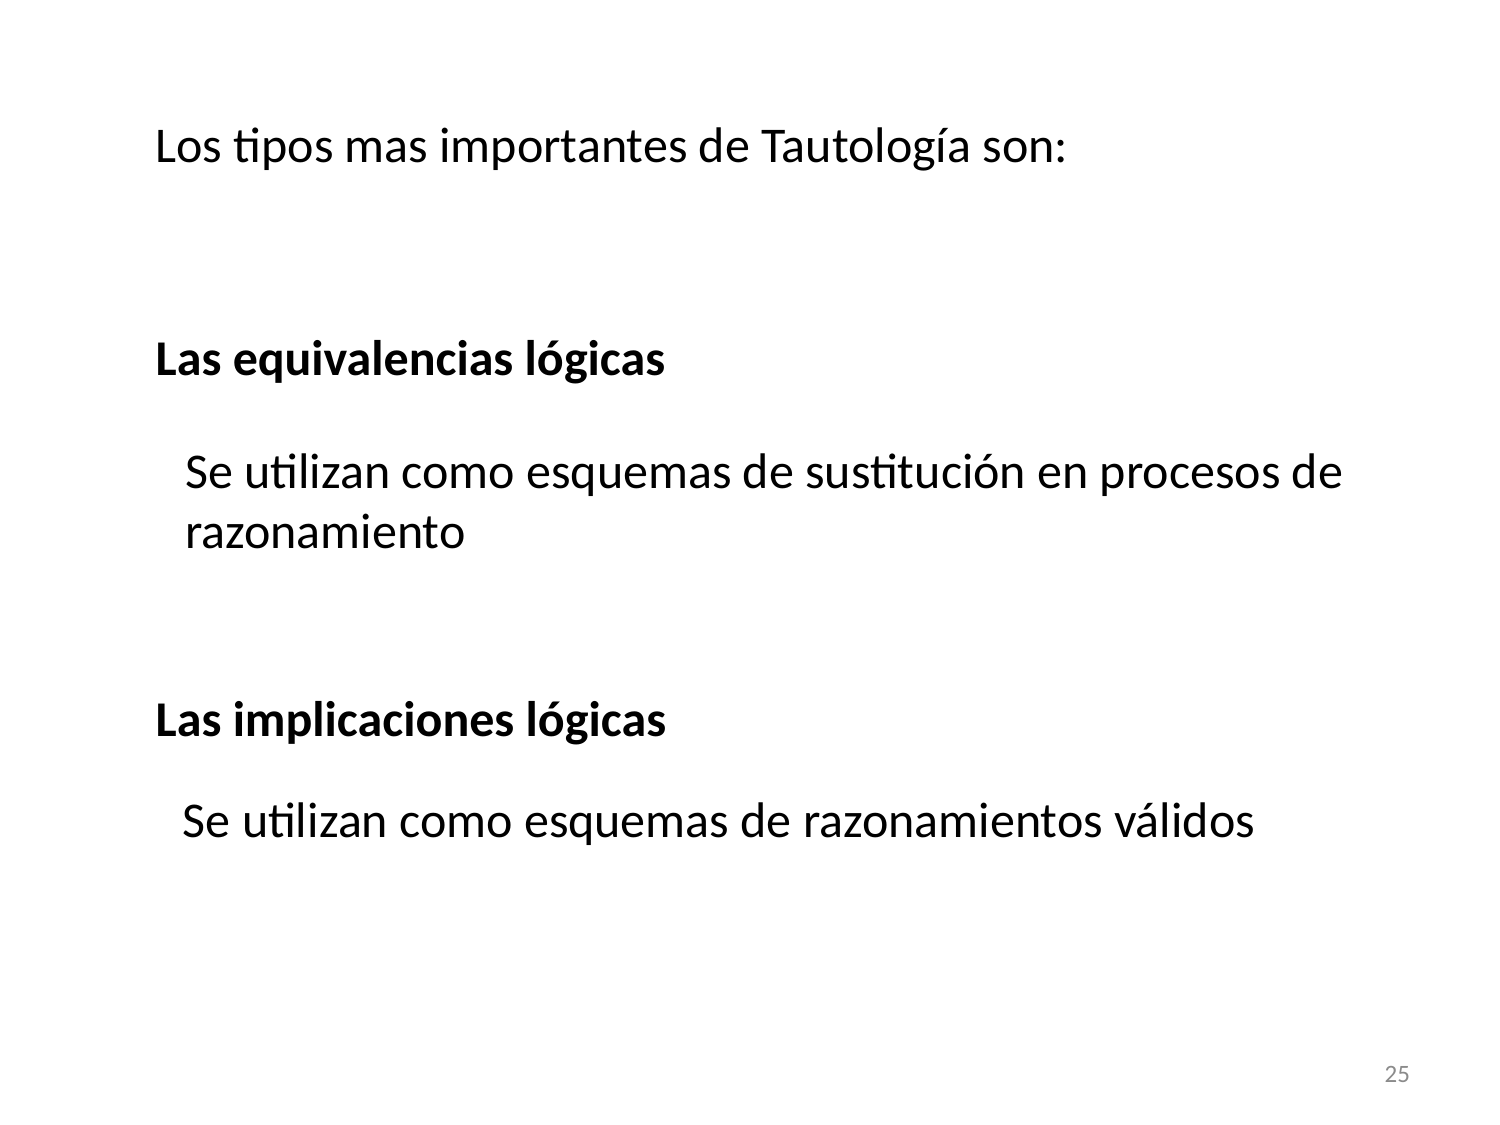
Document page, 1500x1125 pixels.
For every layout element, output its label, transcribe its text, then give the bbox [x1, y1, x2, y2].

text_box Los tipos mas importantes de Tautología son: [141, 105, 1238, 180]
text_box Se utilizan como esquemas de sustitución en procesos de razonamiento [170, 431, 1360, 567]
text_box Se utilizan como esquemas de razonamientos válidos [168, 780, 1358, 856]
text_box Las implicaciones lógicas [140, 679, 1268, 755]
slide_number 25 [1074, 1042, 1425, 1103]
text_box Las equivalencias lógicas [140, 317, 1268, 393]
